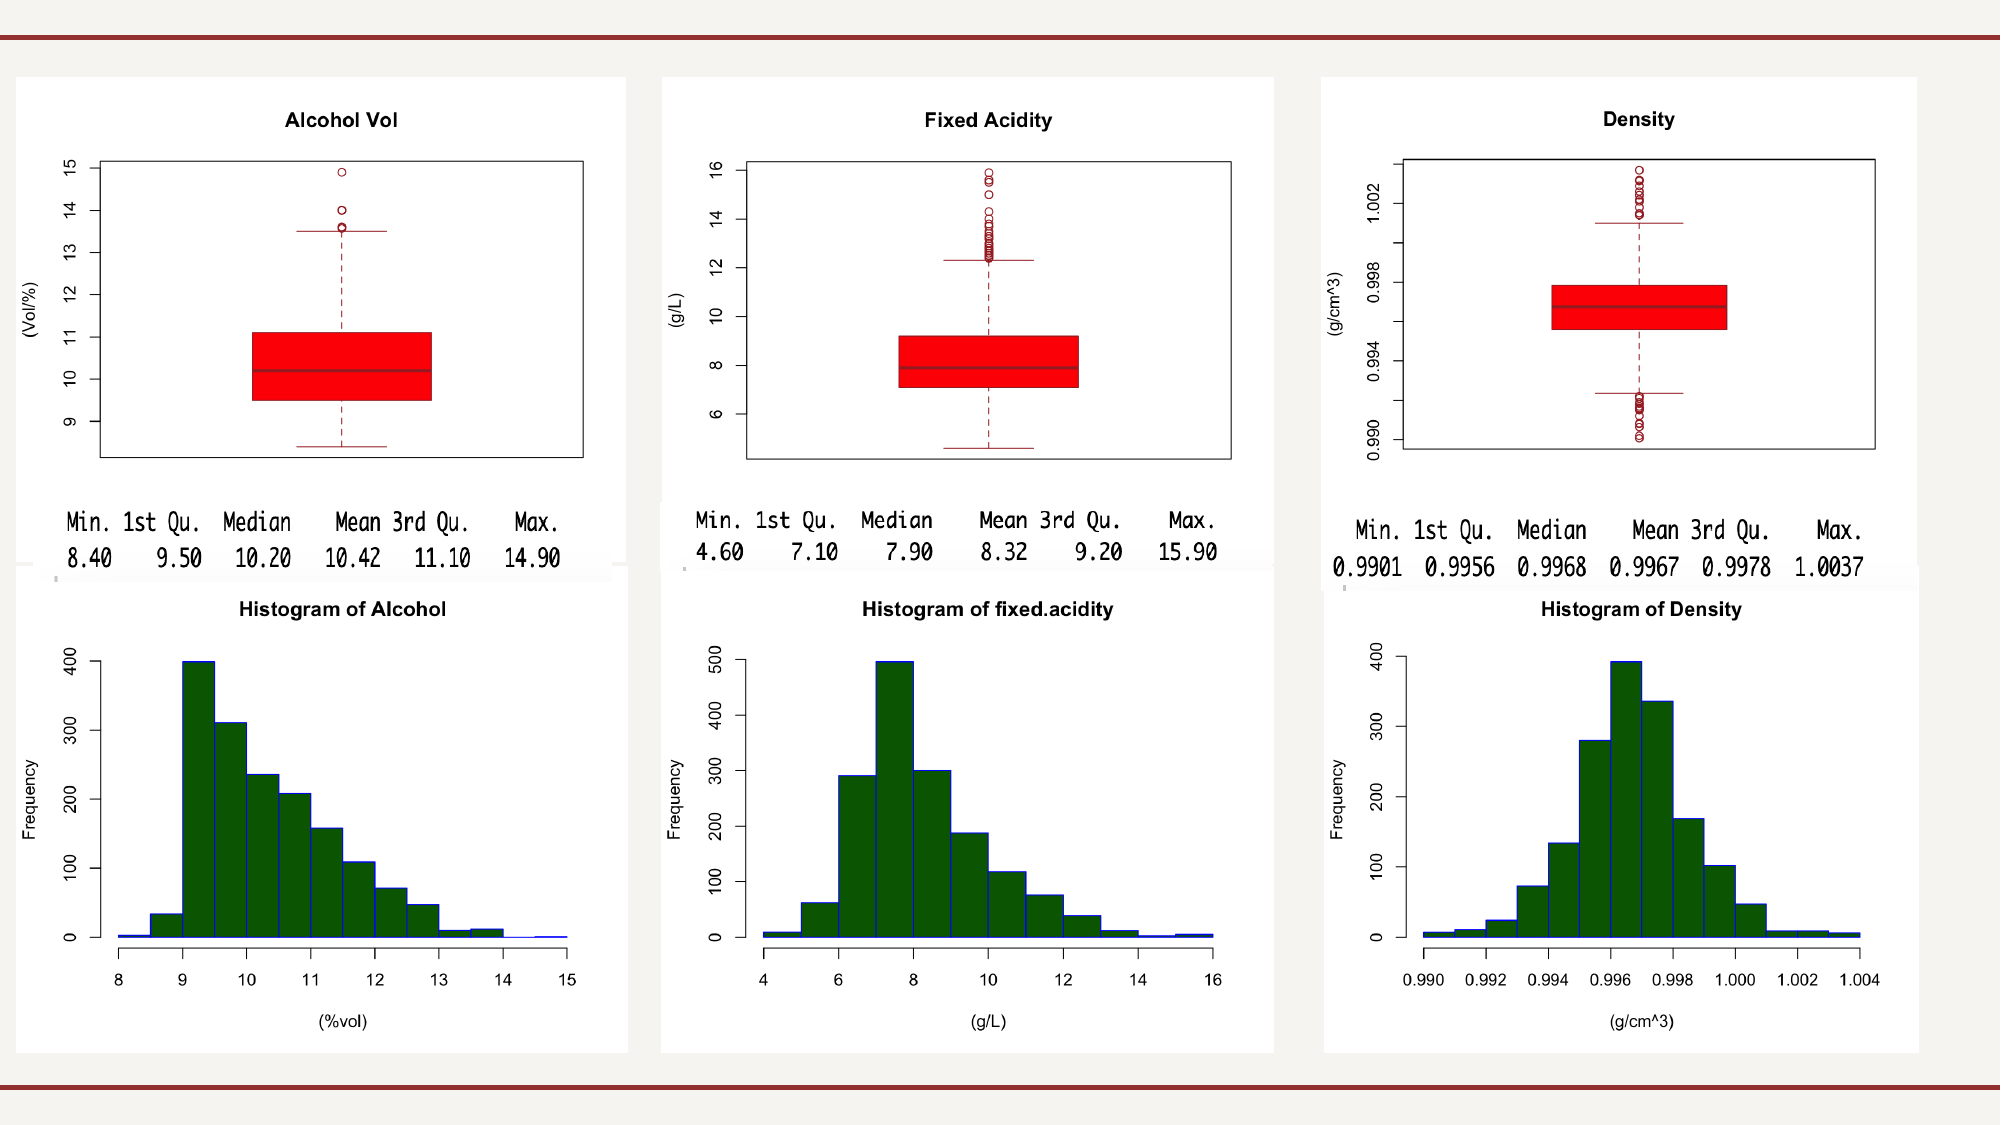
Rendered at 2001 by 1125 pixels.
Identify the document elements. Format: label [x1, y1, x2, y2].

text_box [0, 1084, 2000, 1090]
picture [16, 77, 629, 1053]
text_box [0, 34, 2000, 41]
picture [1321, 77, 1920, 1053]
picture [660, 77, 1274, 1053]
